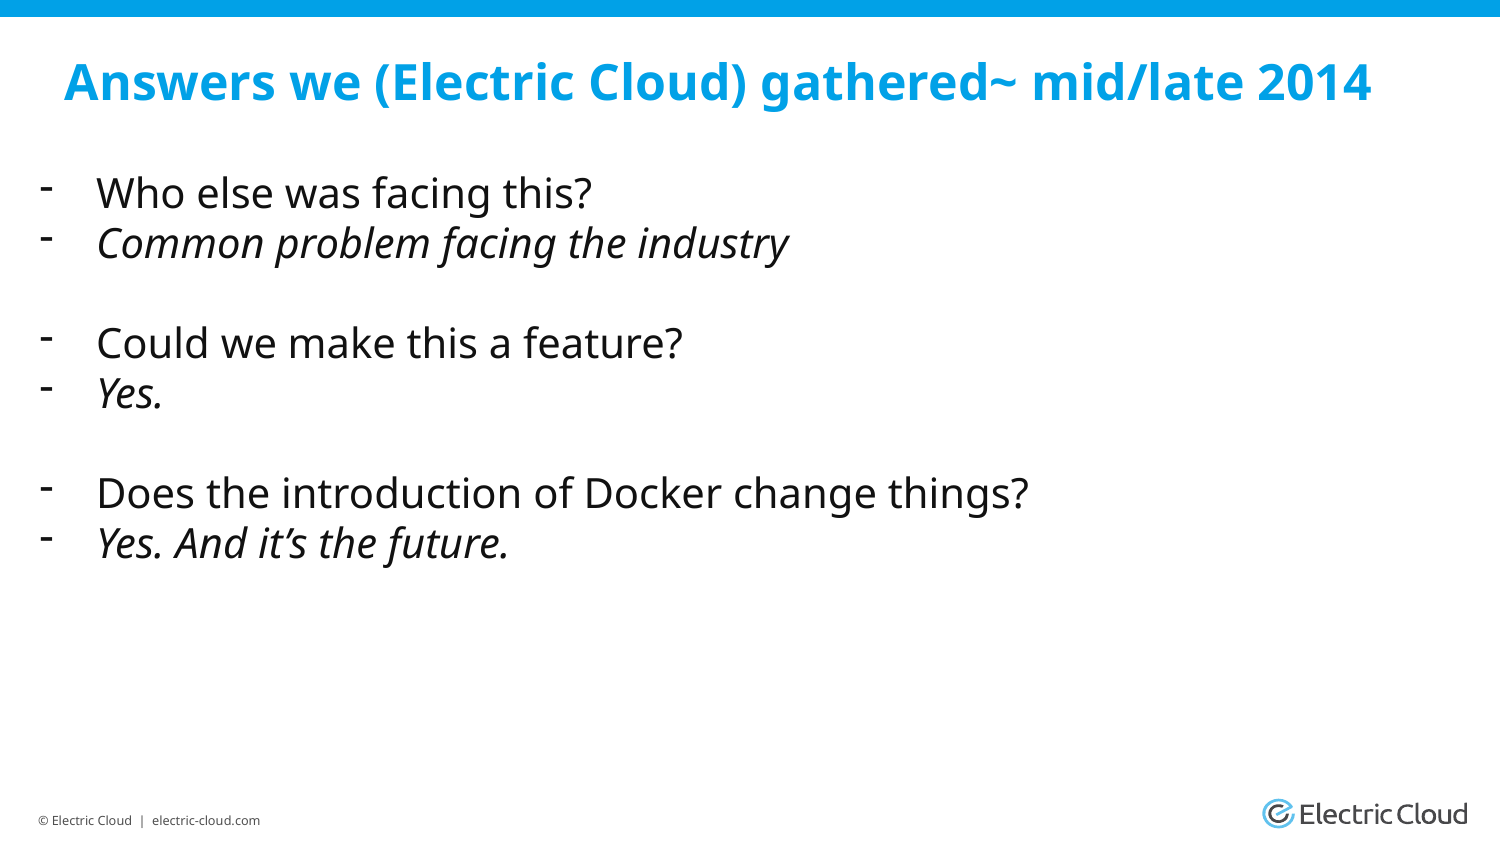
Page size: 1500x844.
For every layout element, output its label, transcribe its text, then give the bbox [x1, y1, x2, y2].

title Answers we (Electric Cloud) gathered~ mid/late 2014 [50, 42, 1475, 119]
text_box Who else was facing this? Common problem facing the industry Could we make this a feature? Yes. Does the introduction of Docker change things? Yes. And it’s the future. [24, 159, 1438, 675]
